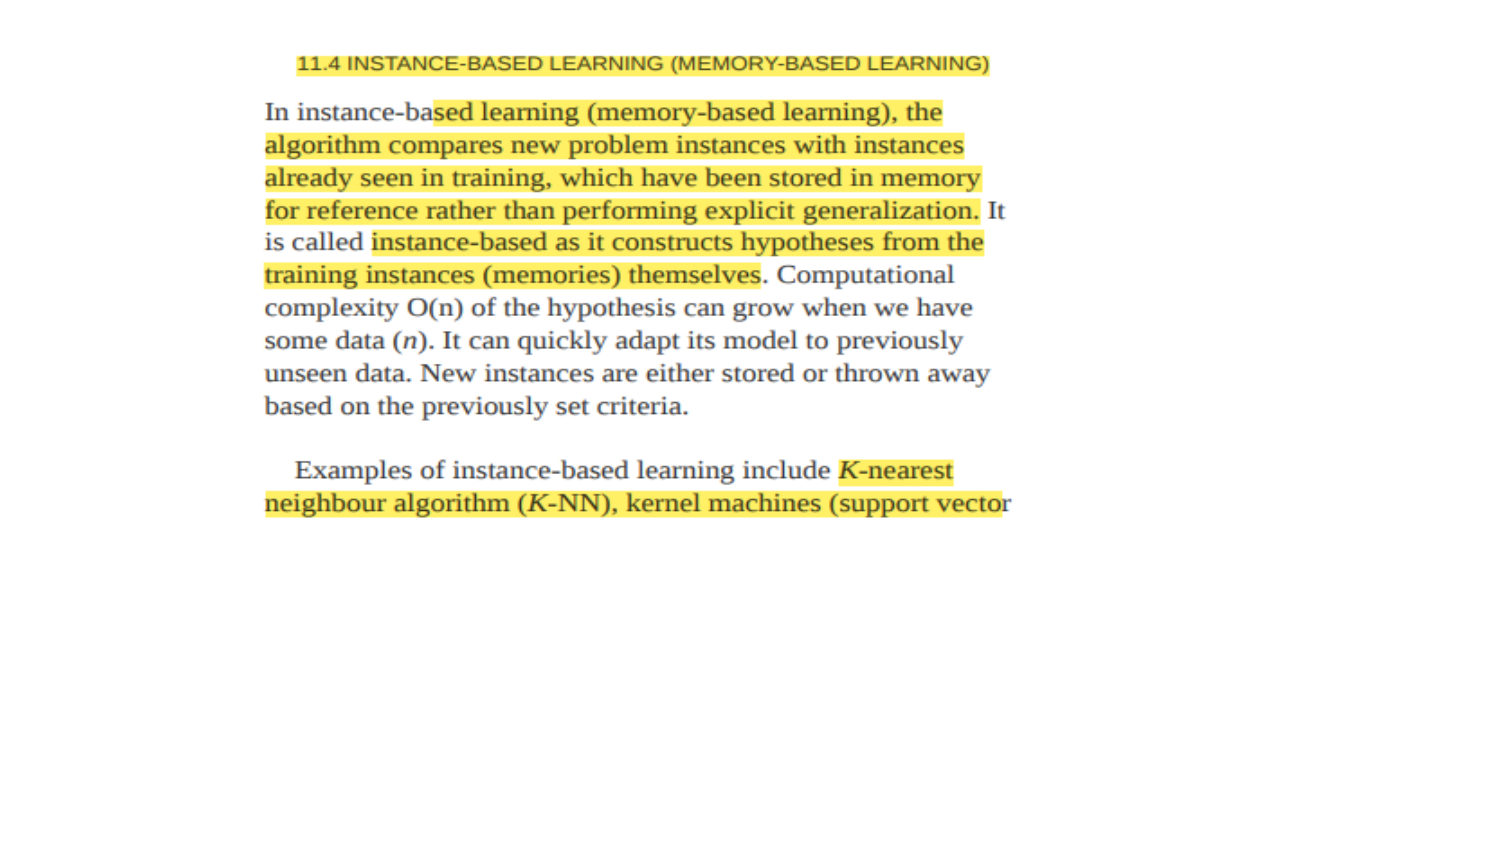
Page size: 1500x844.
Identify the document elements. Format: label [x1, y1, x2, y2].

picture [212, 25, 1065, 597]
